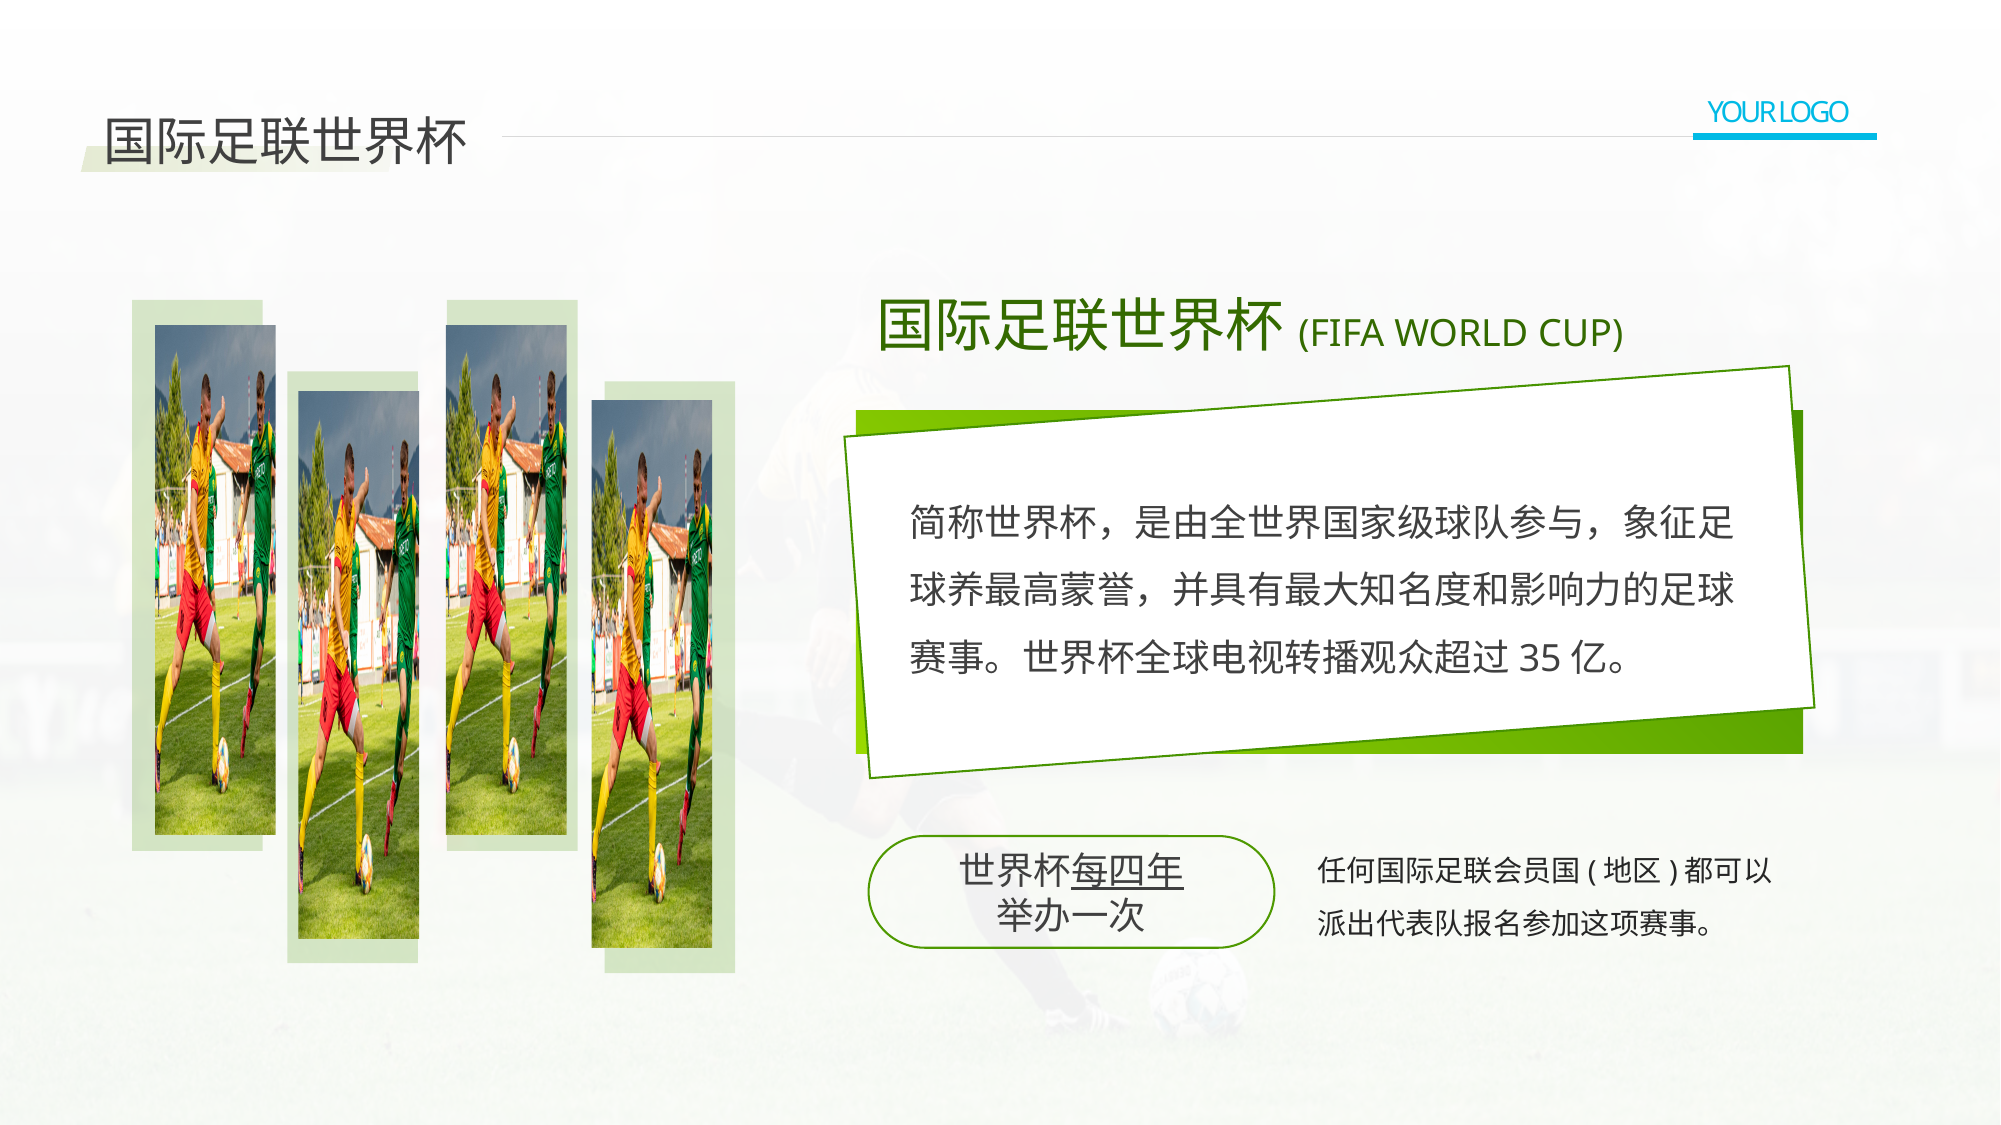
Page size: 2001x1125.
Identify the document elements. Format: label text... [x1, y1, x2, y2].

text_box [855, 400, 1804, 753]
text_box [868, 827, 1804, 948]
text_box 国际足联世界杯 [88, 100, 523, 178]
text_box 01 [88, 49, 277, 140]
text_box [132, 299, 736, 974]
text_box [79, 146, 88, 173]
text_box YOUR LOGO [1670, 85, 1887, 136]
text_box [154, 325, 713, 948]
text_box 国际足联世界杯(FIFA WORLD CUP) [861, 266, 1765, 365]
